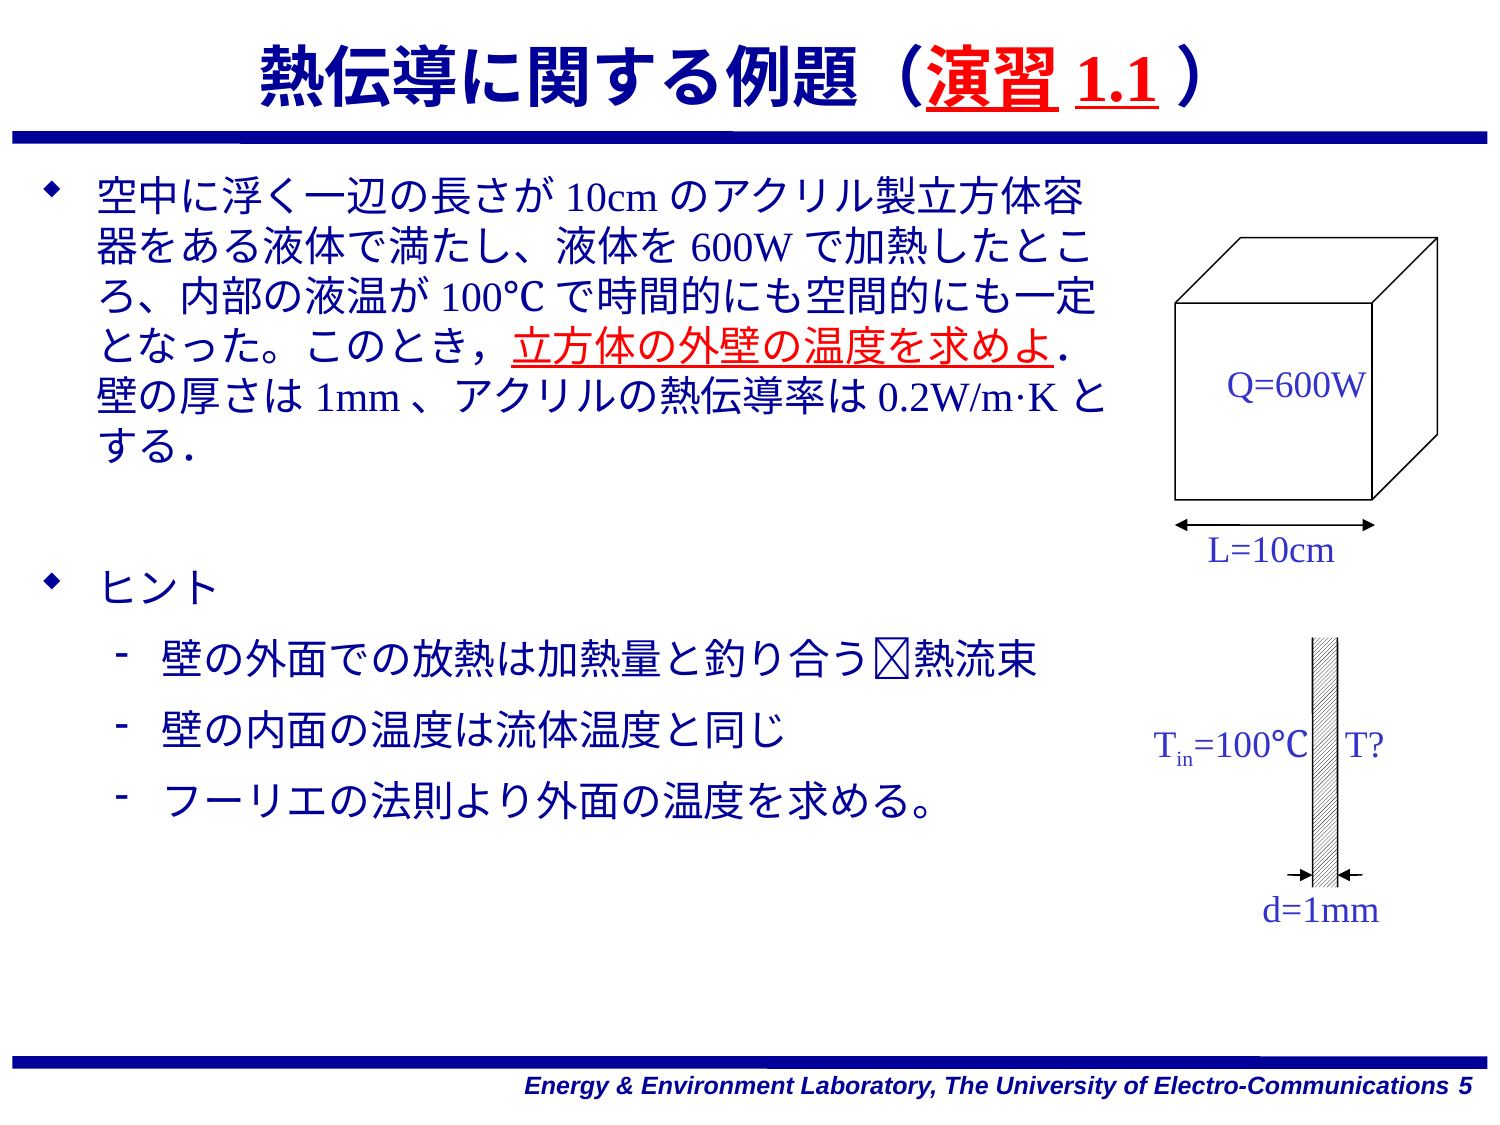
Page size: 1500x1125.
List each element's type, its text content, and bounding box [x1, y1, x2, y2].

text_box Q=600W [1212, 352, 1382, 413]
text_box [1372, 239, 1437, 499]
text_box [1337, 868, 1363, 877]
text_box [1175, 237, 1438, 500]
text_box [1174, 518, 1192, 532]
text_box [1287, 868, 1313, 877]
text_box T? [1330, 712, 1400, 773]
list 空中に浮く一辺の長さが10cmのアクリル製立方体容器をある液体で満たし、液体を600Wで加熱したところ、内部の液温が100℃で時間的にも空間的にも一定となった。このとき，立方体の外壁の温度を求めよ．壁の厚さは1mm、アクリルの熱伝導率は0.2W/m·Kとする． ヒント 壁の外面での放熱は加熱量と釣り合う熱流束 壁の内面の温度は流体温度と同じ フーリエの法則より外面の温度を求める。 [24, 162, 1125, 1038]
text_box [1313, 637, 1337, 877]
text_box L=10cm [1192, 517, 1351, 578]
text_box d=1mm [1247, 877, 1395, 937]
text_box [1175, 238, 1436, 303]
title 熱伝導に関する例題（演習1.1） [12, 12, 1488, 138]
text_box [1351, 518, 1375, 532]
text_box Tin=100℃ [1138, 712, 1324, 779]
